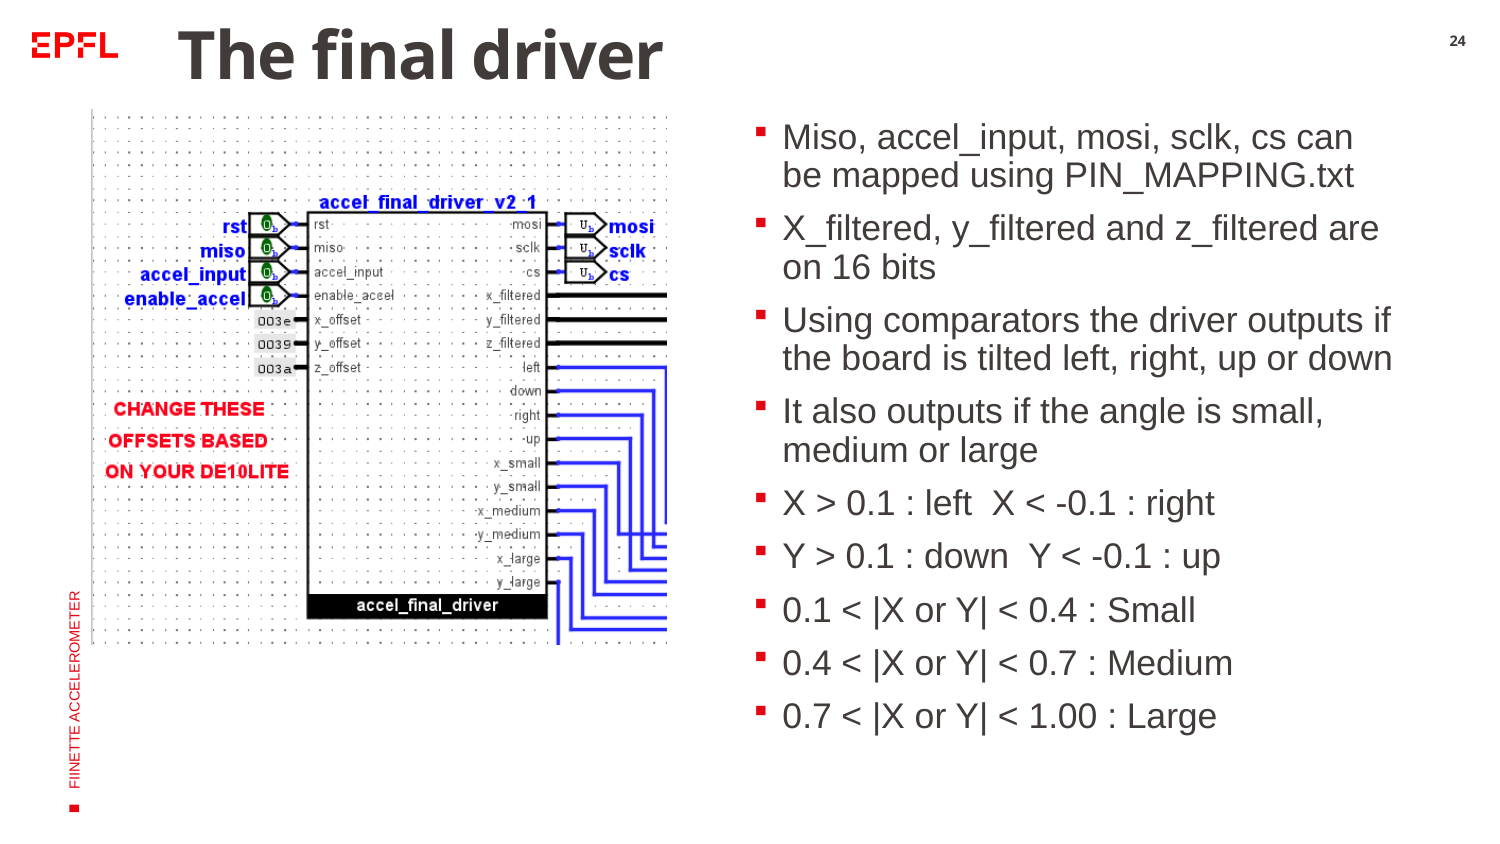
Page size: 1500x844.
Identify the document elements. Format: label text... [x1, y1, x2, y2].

list Miso, accel_input, mosi, sclk, cs can be mapped using PIN_MAPPING.txt X_filtered, y_filtered and z_filtered are on 16 bits Using comparators the driver outputs if the board is tilted left, right, up or down It also outputs if the angle is small, medium or large X > 0.1 : left X < -0.1 : right Y > 0.1 : down Y < -0.1 : up 0.1 < |X or Y| < 0.4 : Small 0.4 < |X or Y| < 0.7 : Medium 0.7 < |X or Y| < 1.00 : Large [724, 111, 1409, 755]
picture [21, 21, 129, 69]
slide_number 24 [1415, 32, 1500, 59]
picture [91, 109, 667, 645]
slide_number FIINETTE ACCELEROMETER [0, 256, 149, 805]
title The final driver [148, 21, 750, 198]
